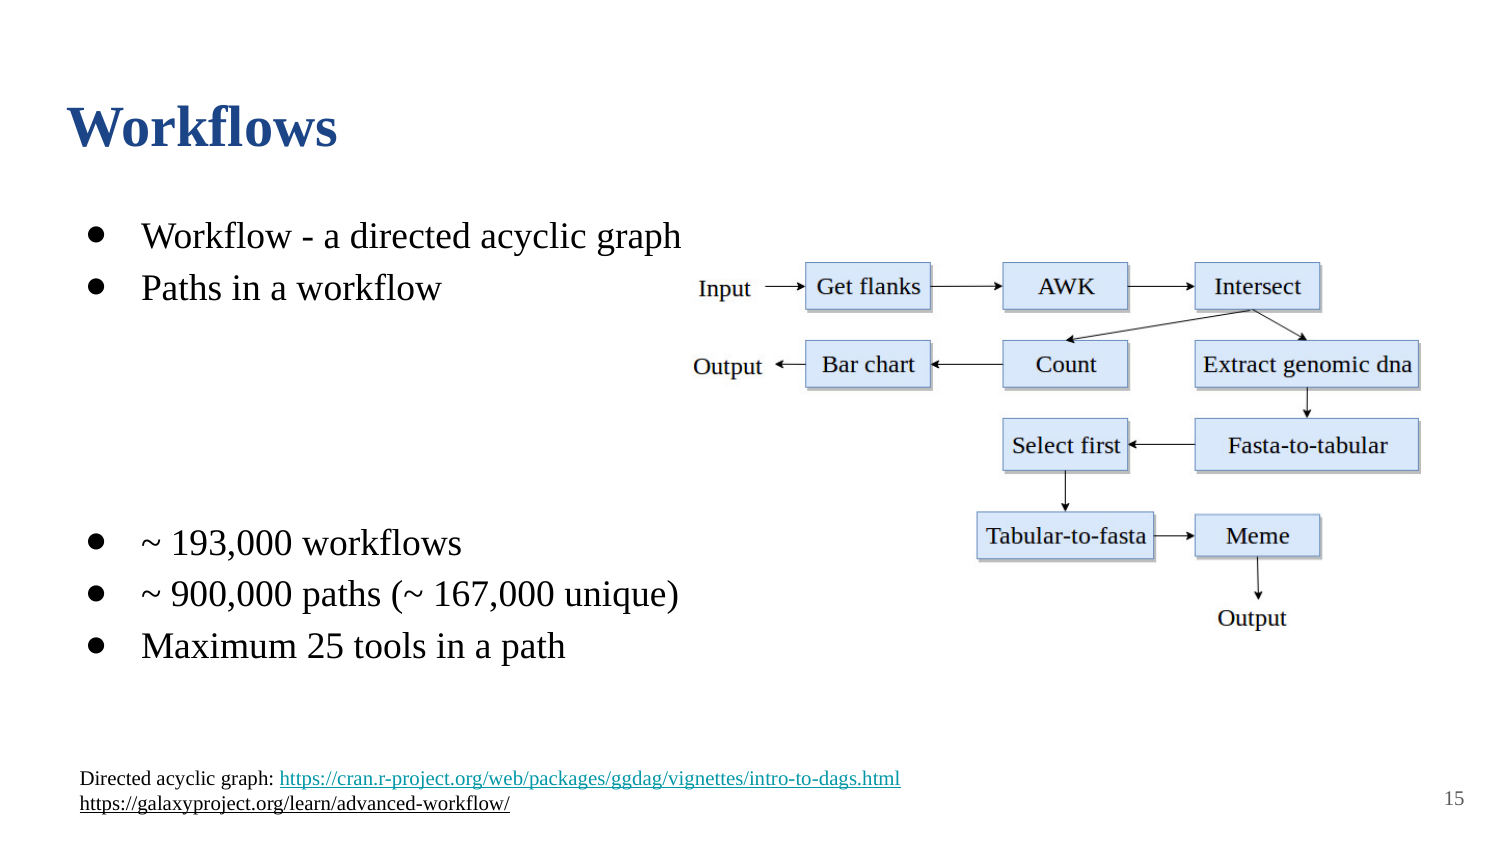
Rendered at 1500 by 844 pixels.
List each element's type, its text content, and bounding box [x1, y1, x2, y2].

picture [691, 262, 1421, 632]
title Workflows [51, 72, 1449, 167]
list Workflow - a directed acyclic graph Paths in a workflow ~ 193,000 workflows ~ 900,000 paths (~ 167,000 unique) Maximum 25 tools in a path [51, 189, 1449, 750]
text_box Directed acyclic graph: https://cran.r-project.org/web/packages/ggdag/vignettes/intro-to-dags.html https://galaxyproject.org/learn/advanced-workflow/ [64, 749, 1264, 829]
slide_number ‹#› [1389, 764, 1480, 830]
